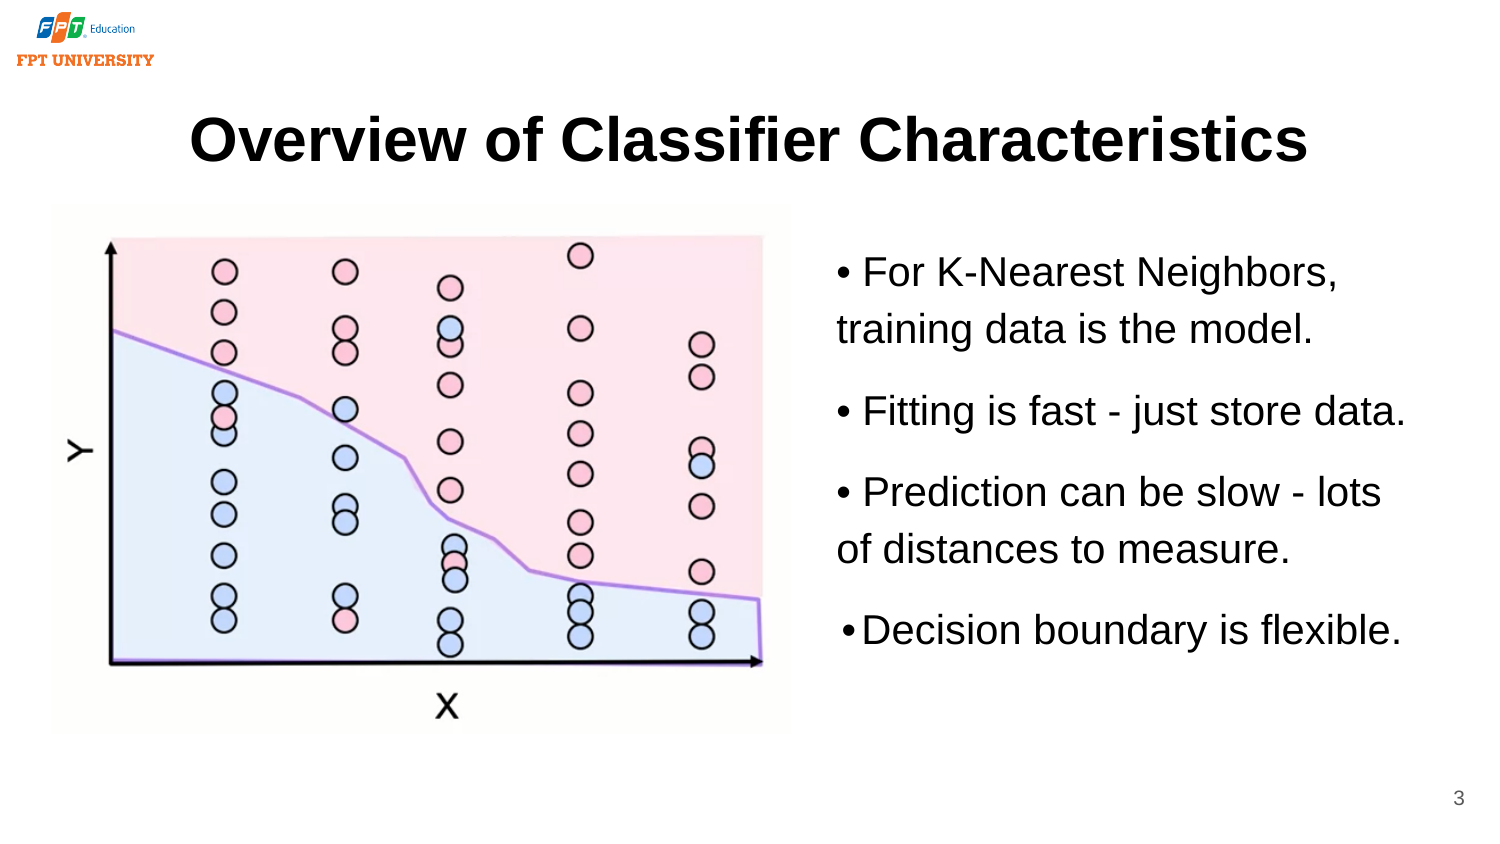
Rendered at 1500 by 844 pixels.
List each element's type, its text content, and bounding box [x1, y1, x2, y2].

title Overview of Classifier Characteristics [51, 72, 1449, 167]
picture [50, 203, 792, 735]
picture [11, 1, 160, 77]
list • For K-Nearest Neighbors, training data is the model. • Fitting is fast - just store data. • Prediction can be slow - lots of distances to measure. •Decision boundary is flexible. [821, 221, 1432, 692]
slide_number 3 [1389, 764, 1480, 830]
